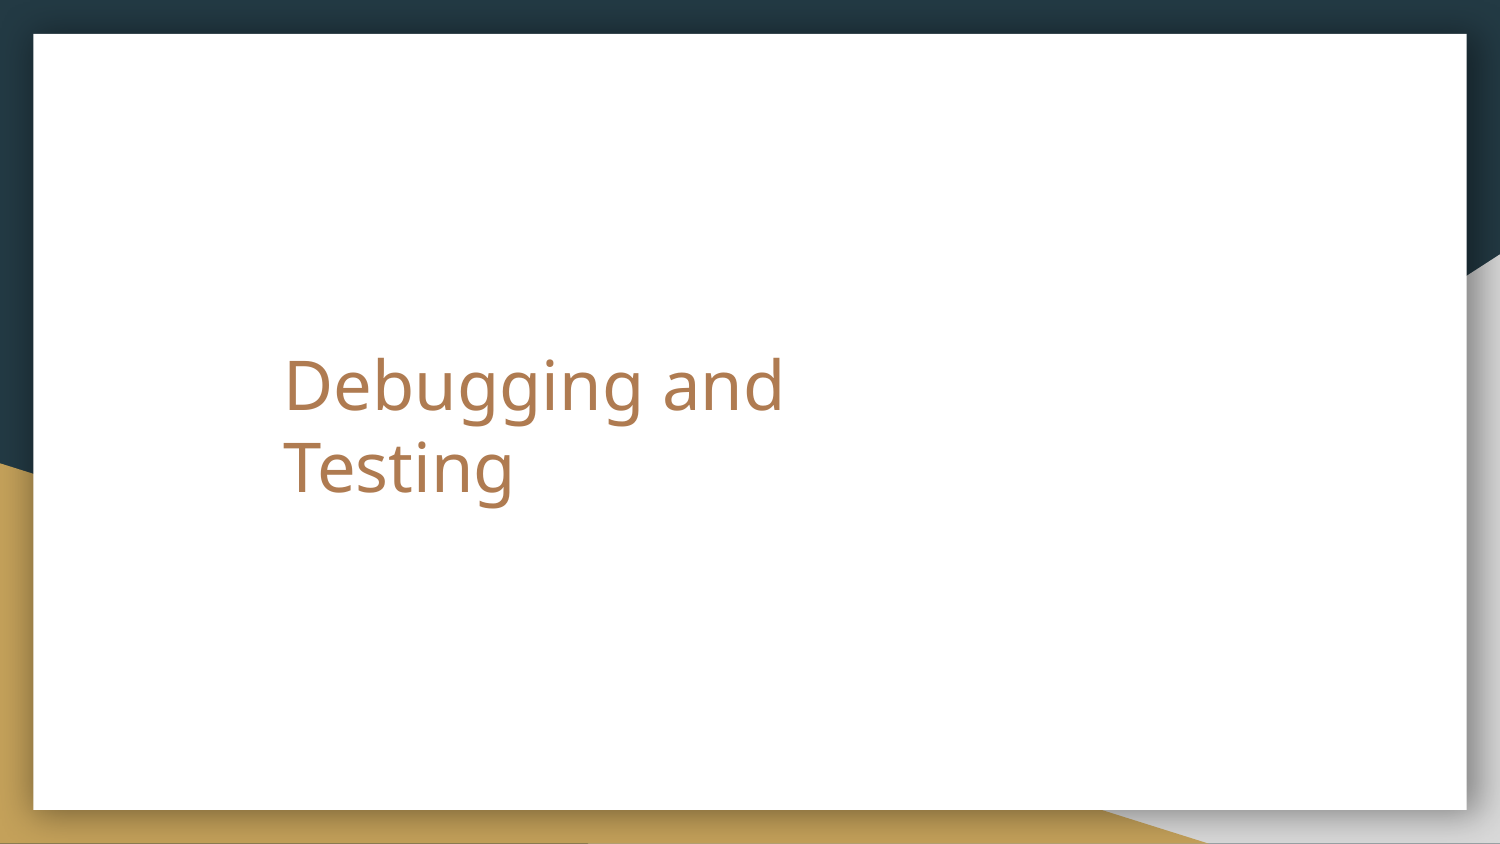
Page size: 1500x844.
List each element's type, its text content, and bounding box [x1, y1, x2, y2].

title Debugging and Testing [268, 326, 1040, 472]
